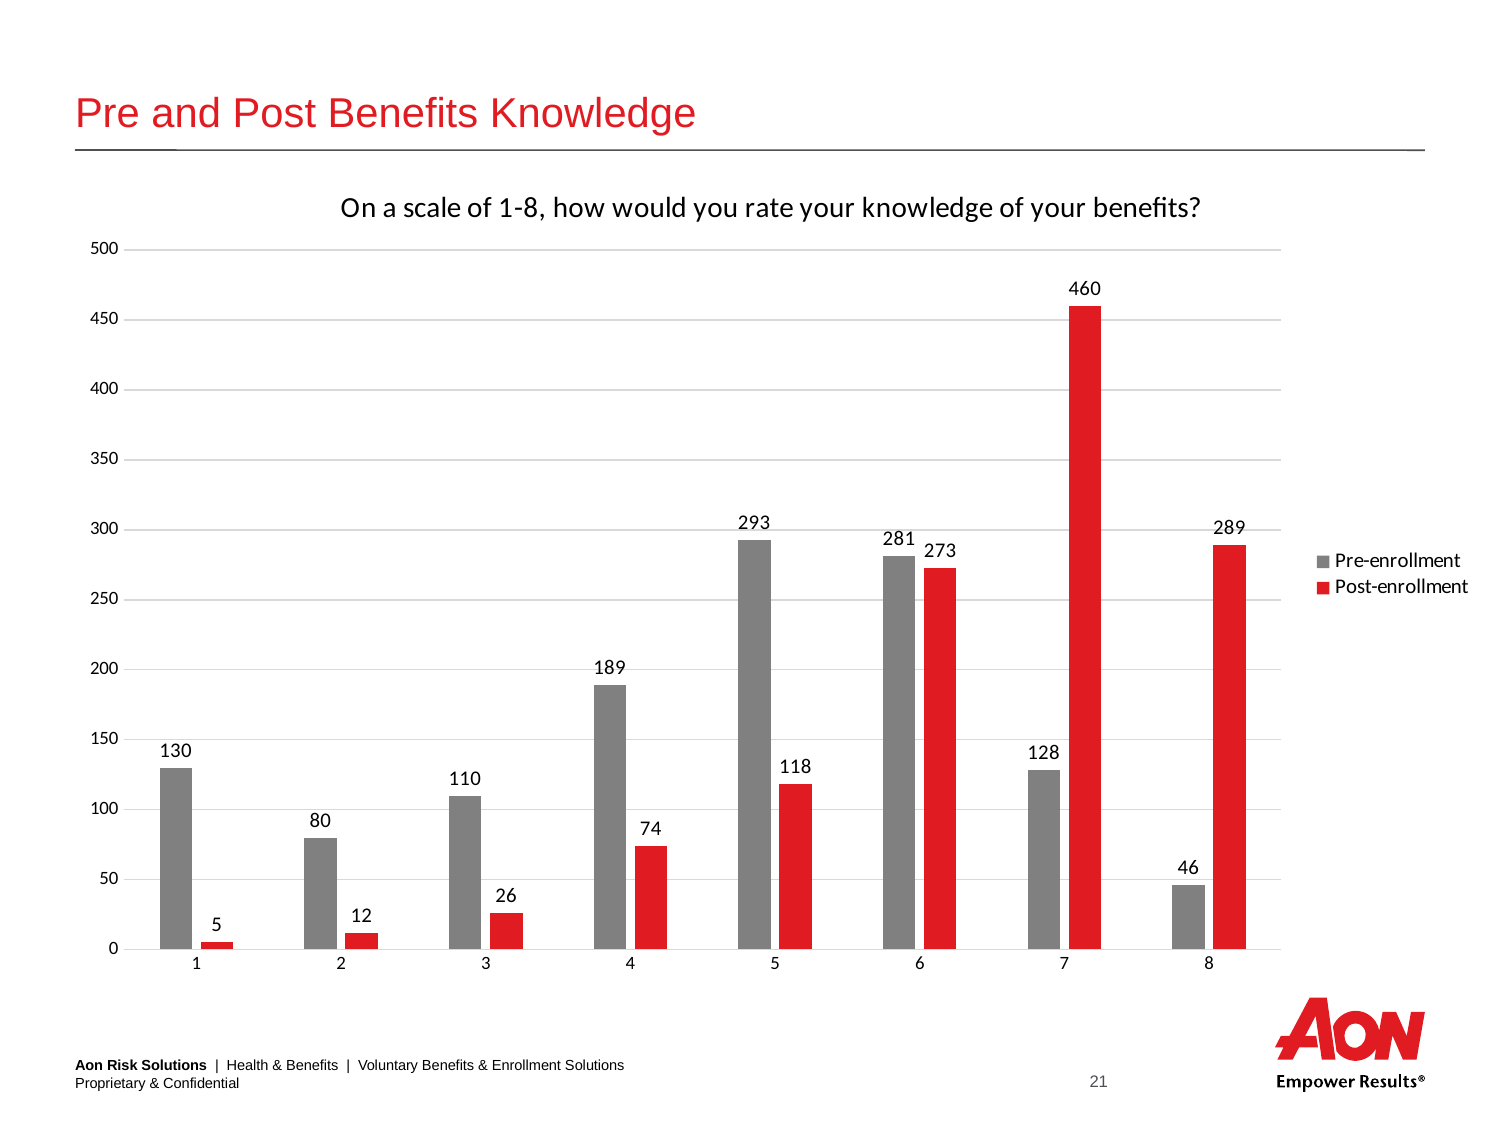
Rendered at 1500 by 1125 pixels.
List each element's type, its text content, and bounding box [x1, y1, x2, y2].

title Pre and Post Benefits Knowledge [74, 49, 1426, 136]
chart [62, 162, 1488, 988]
